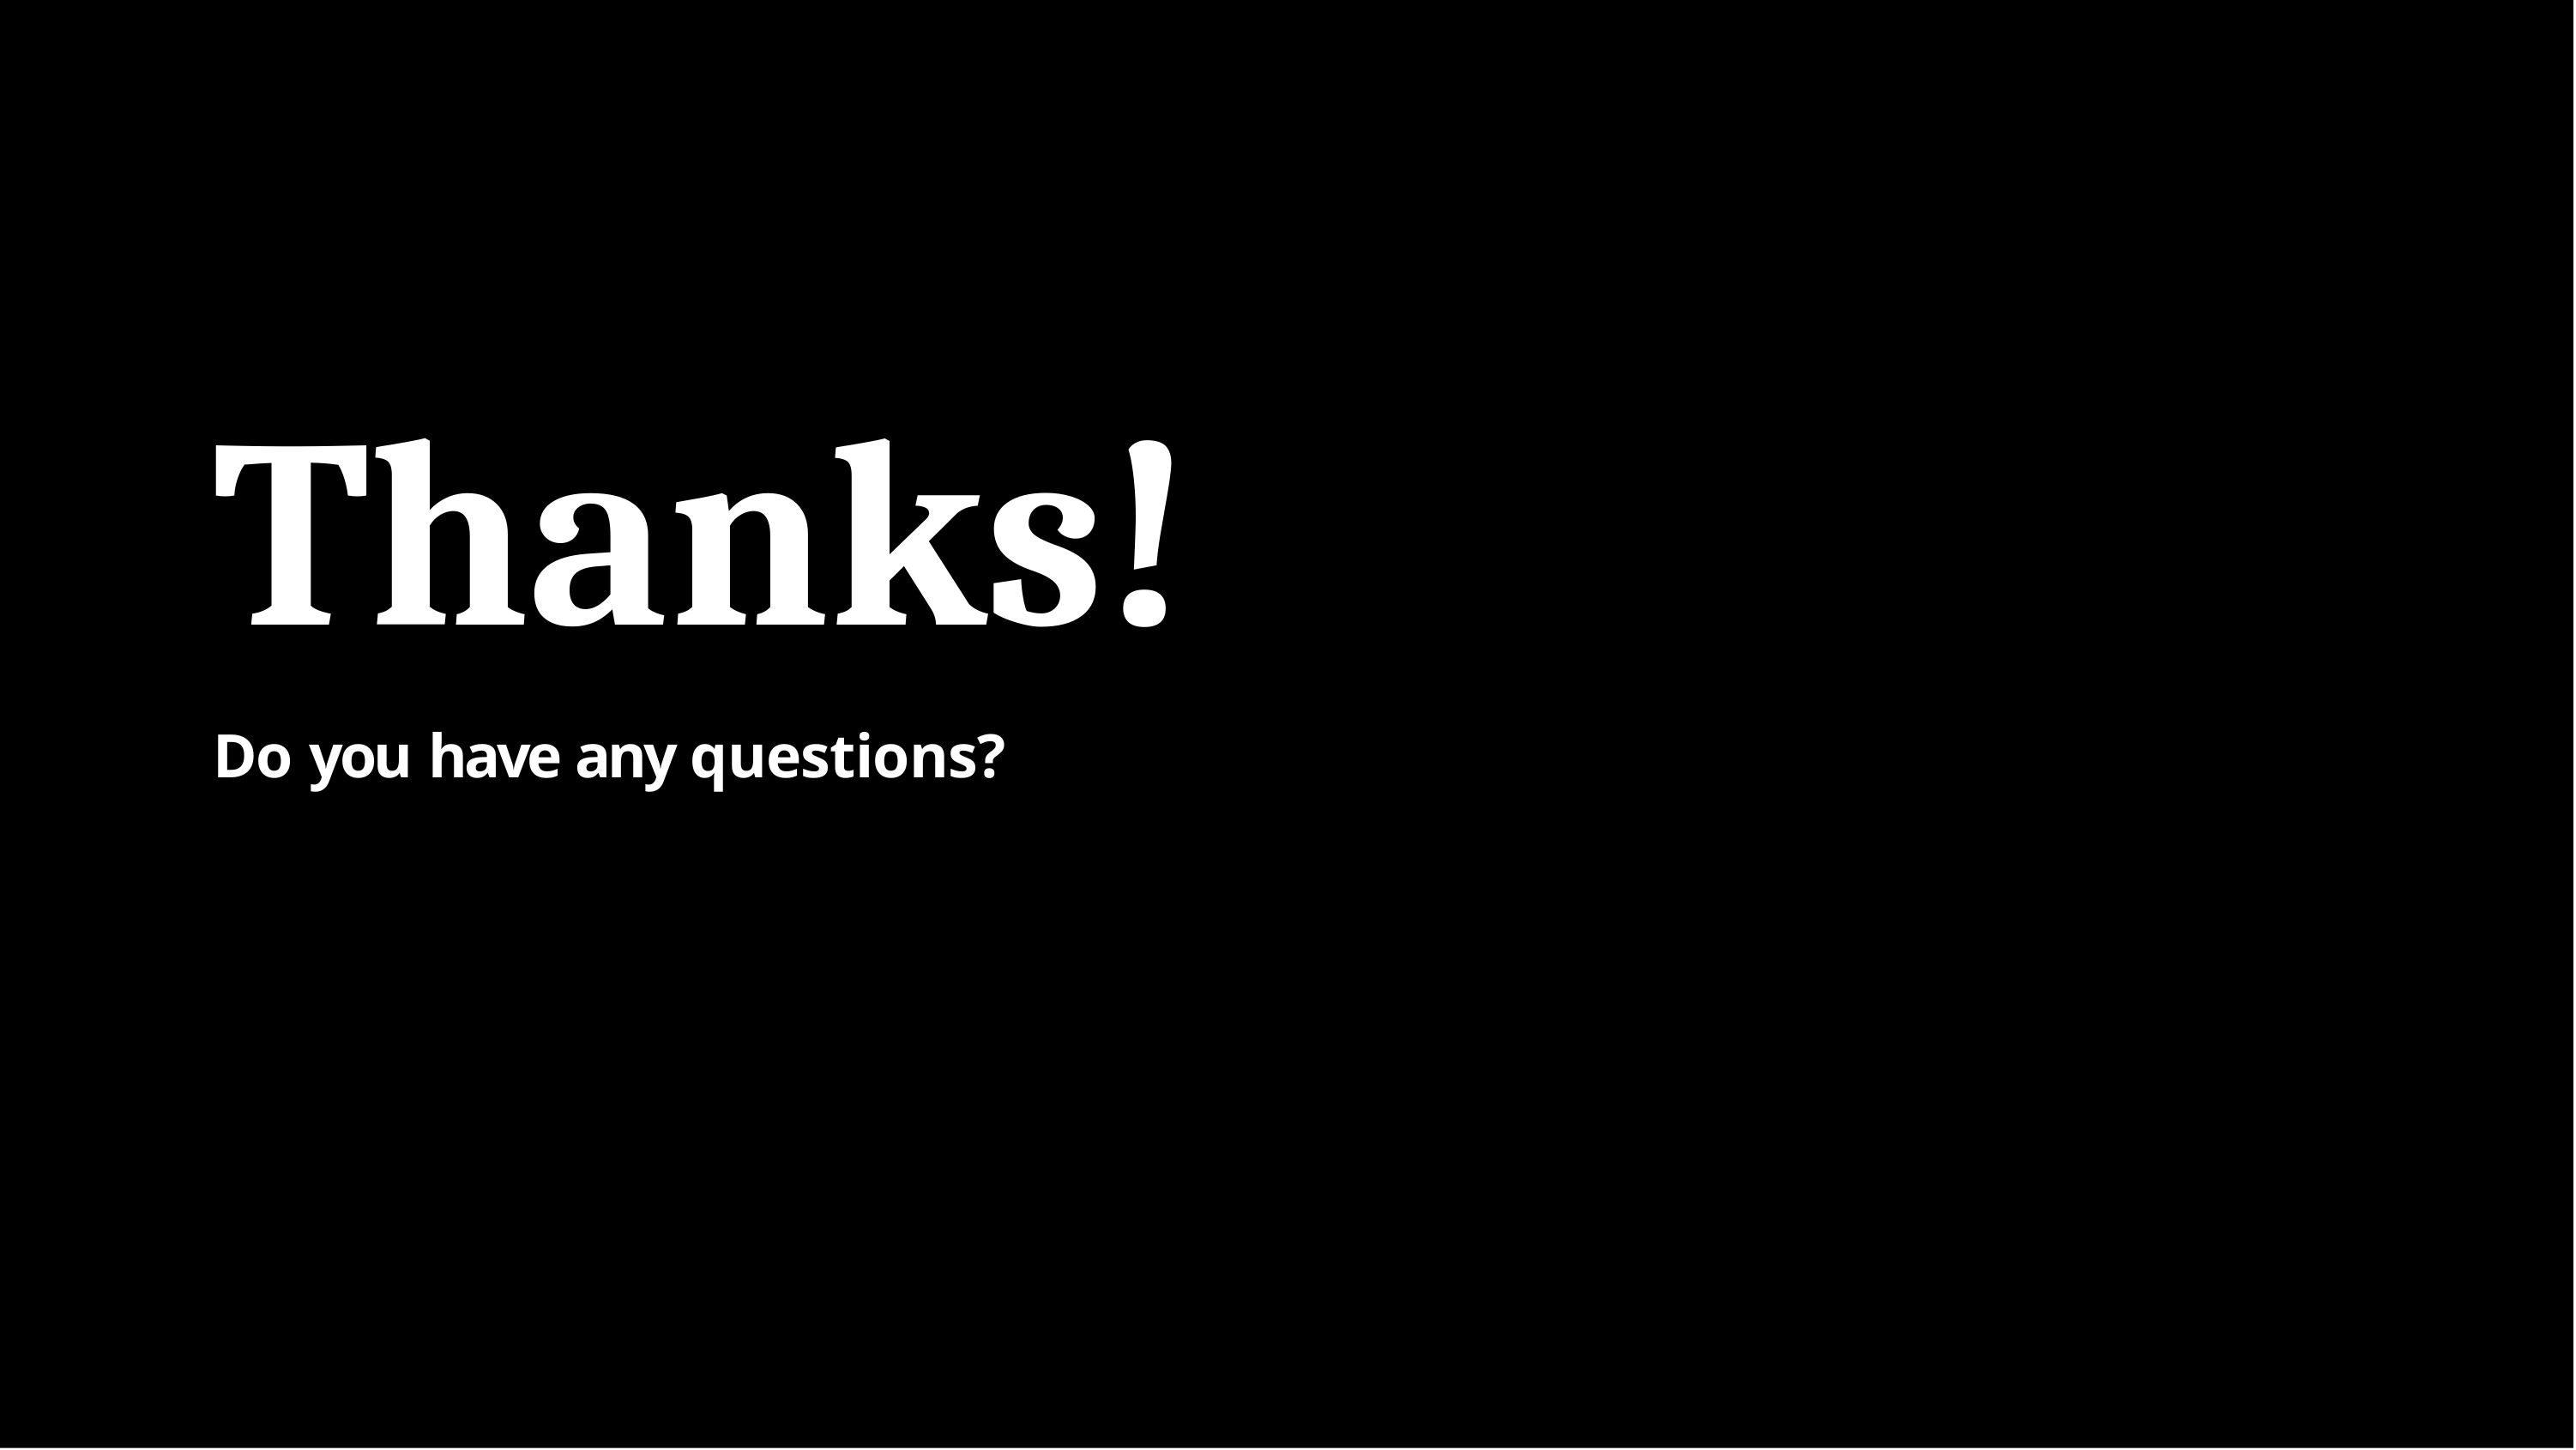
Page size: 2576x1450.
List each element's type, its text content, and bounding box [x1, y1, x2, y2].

title Thanks! Do you have any questions? [211, 186, 1215, 790]
text_box [0, 0, 2573, 1448]
